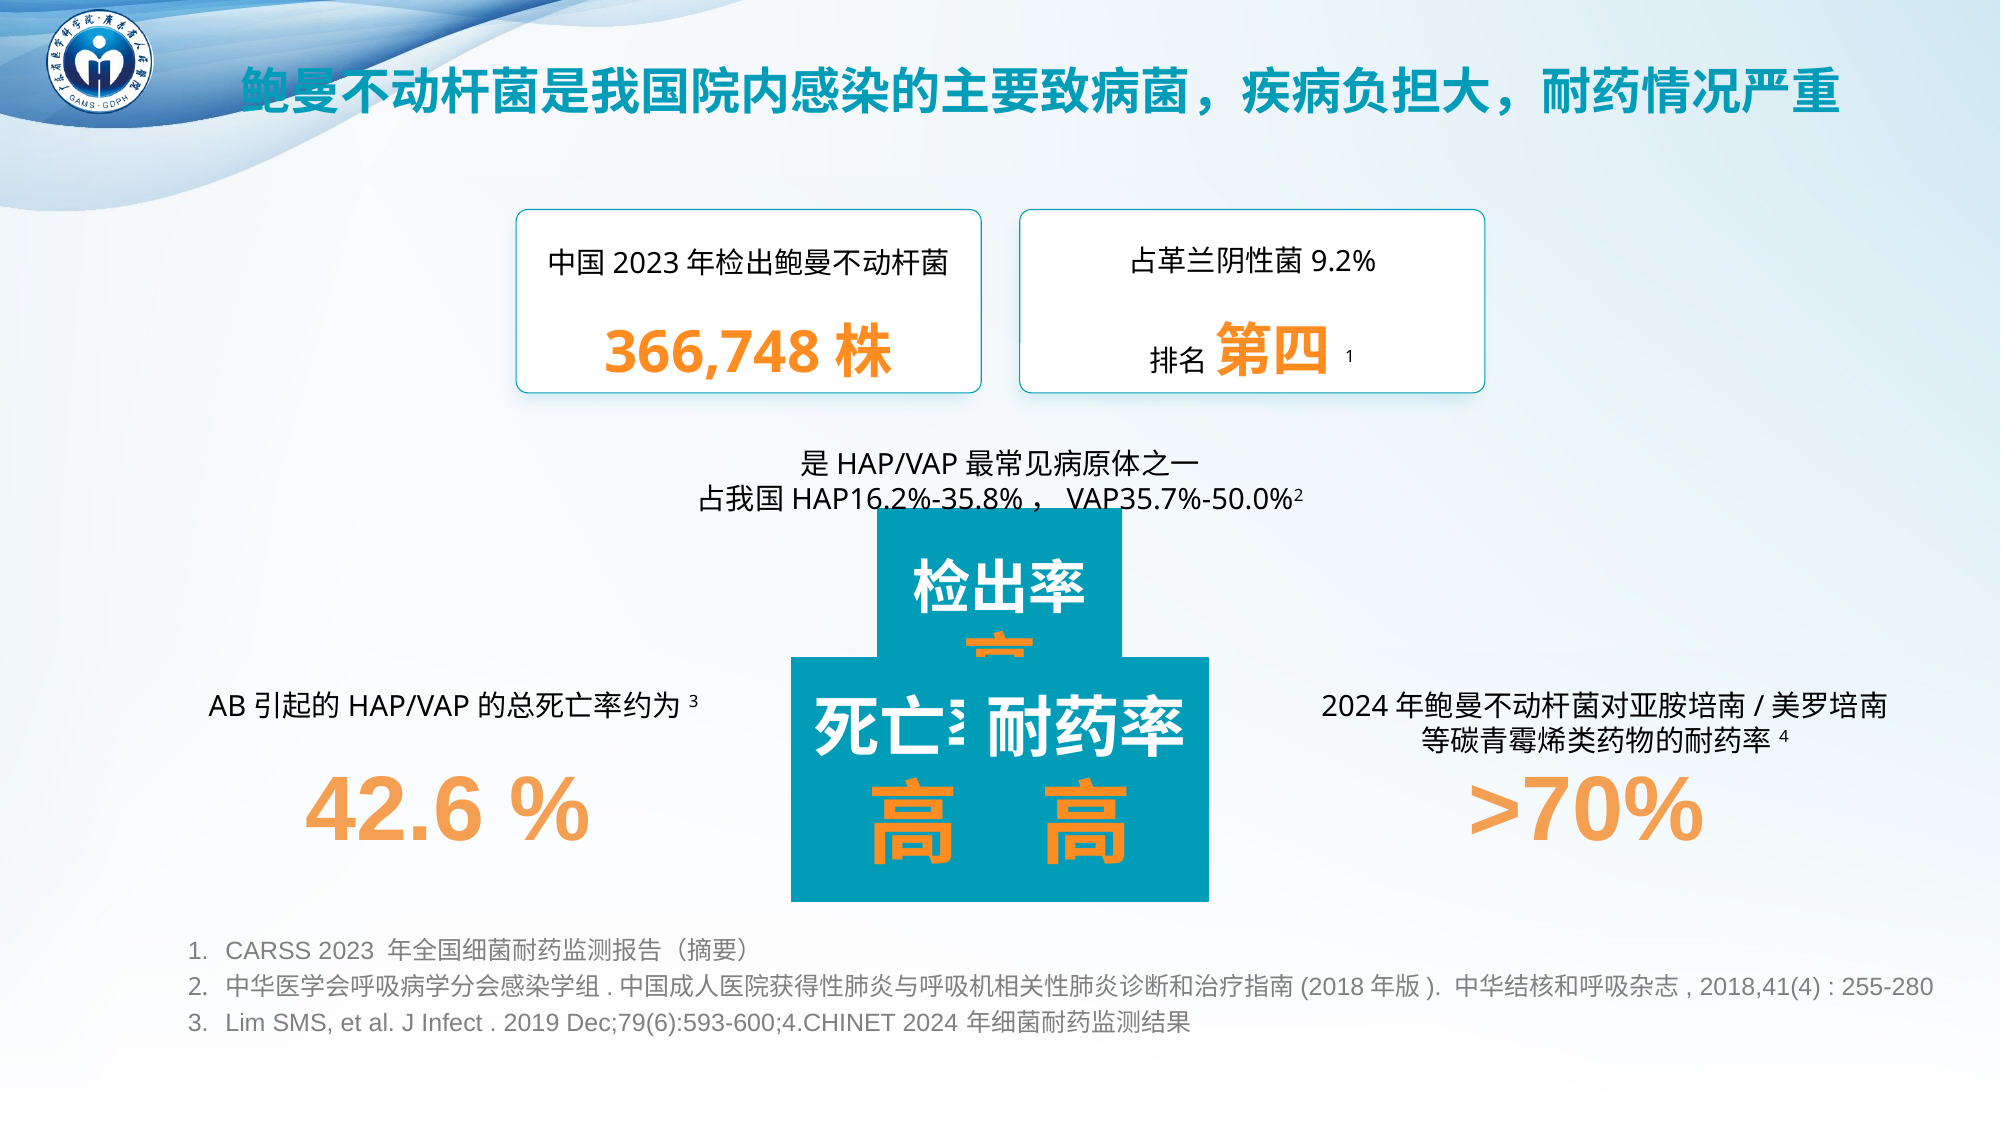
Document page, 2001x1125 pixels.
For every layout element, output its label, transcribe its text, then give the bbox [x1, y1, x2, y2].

text_box AB引起的HAP/VAP的总死亡率约为3 [173, 679, 734, 730]
text_box 2024年鲍曼不动杆菌对亚胺培南/美罗培南等碳青霉烯类药物的耐药率4 [1298, 679, 1911, 765]
list CARSS 2023 年全国细菌耐药监测报告（摘要） 中华医学会呼吸病学分会感染学组.中国成人医院获得性肺炎与呼吸机相关性肺炎诊断和治疗指南(2018年版). 中华结核和呼吸杂志, 2018,41(4) : 255-280 Lim SMS, et al. J Infect . 2019 Dec;79(6):593-600;4.CHINET 2024年细菌耐药监测结果 [172, 920, 1959, 1111]
picture [0, 0, 2001, 1125]
text_box 42.6 % [290, 741, 606, 867]
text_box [791, 508, 1209, 903]
text_box [516, 209, 982, 393]
text_box 中国2023年检出鲍曼不动杆菌 366,748株 [524, 219, 974, 392]
text_box >70% [1453, 765, 1721, 867]
text_box 占革兰阴性菌9.2% 排名 第四1 [1113, 217, 1391, 390]
text_box [1019, 209, 1485, 393]
text_box 是HAP/VAP最常见病原体之一 占我国HAP16.2%-35.8%，VAP35.7%-50.0%2 [681, 438, 1319, 523]
text_box 鲍曼不动杆菌是我国院内感染的主要致病菌，疾病负担大，耐药情况严重 [225, 51, 1897, 127]
